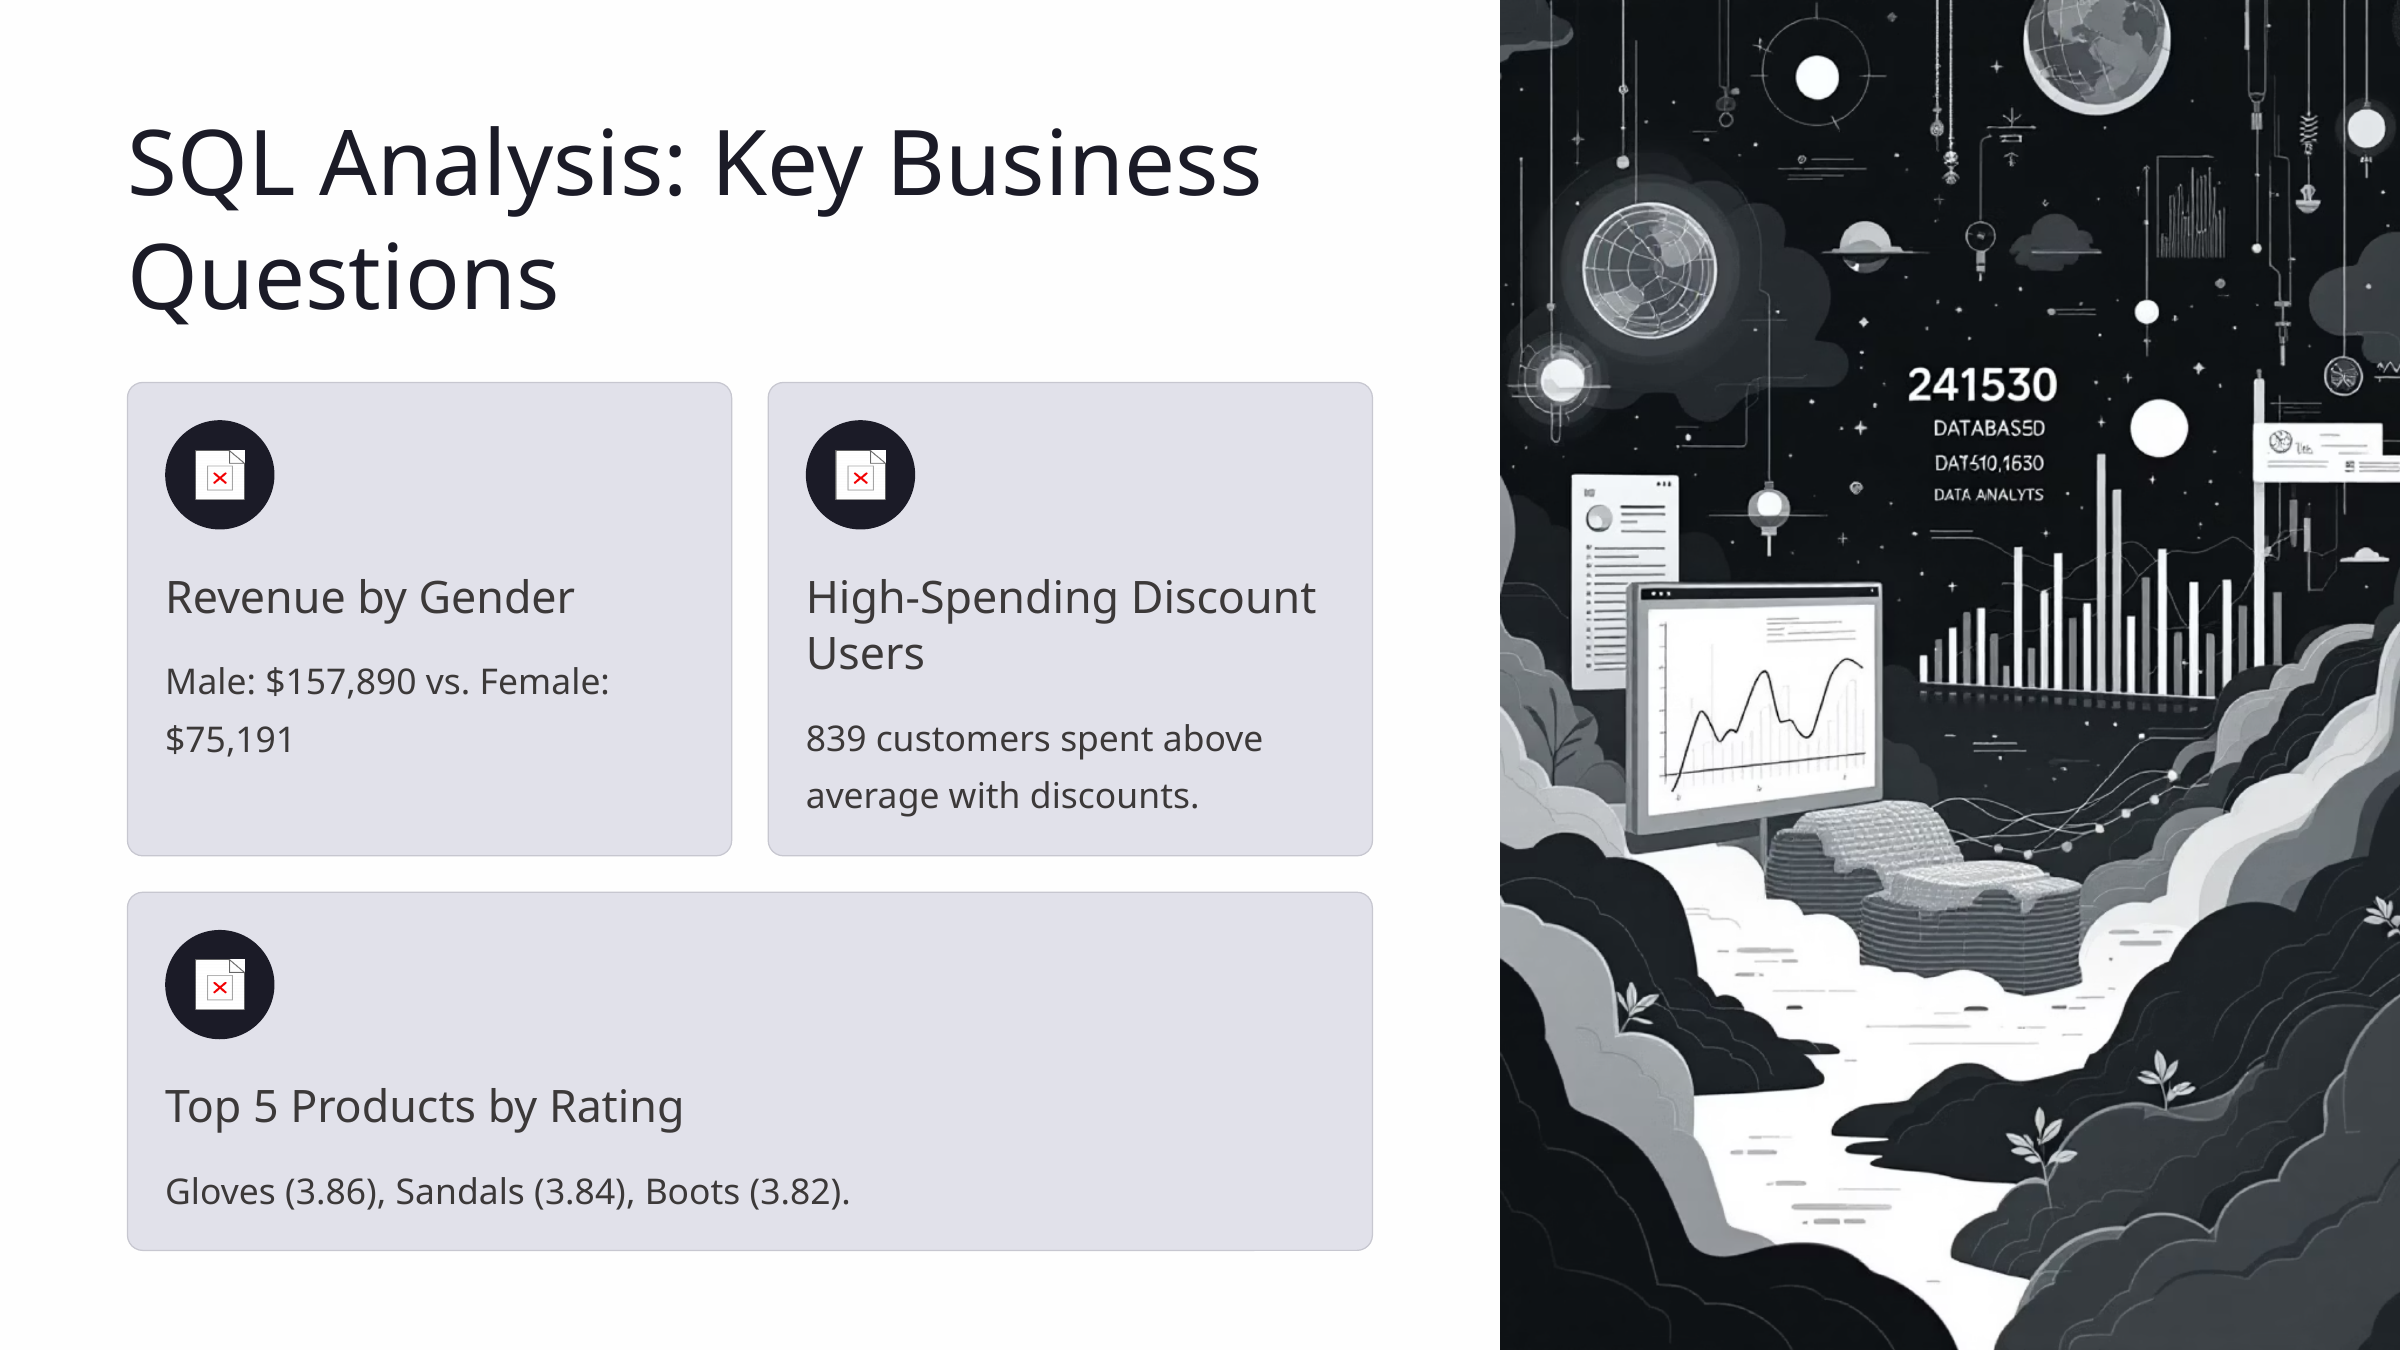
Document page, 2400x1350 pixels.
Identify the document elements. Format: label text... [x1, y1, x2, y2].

picture [195, 959, 245, 1010]
text_box [127, 892, 1373, 1251]
picture [195, 450, 245, 500]
text_box [768, 382, 1373, 856]
text_box Revenue by Gender [165, 565, 621, 623]
picture [1499, 0, 2400, 1350]
text_box High-Spending Discount Users [805, 565, 1335, 680]
text_box [127, 382, 732, 856]
text_box [805, 420, 916, 530]
text_box [165, 929, 275, 1040]
text_box Top 5 Products by Rating [165, 1075, 687, 1133]
picture [835, 450, 886, 500]
text_box Gloves (3.86), Sandals (3.84), Boots (3.82). [165, 1154, 1335, 1213]
text_box SQL Analysis: Key Business Questions [127, 100, 1373, 328]
text_box Male: $157,890 vs. Female: $75,191 [165, 644, 694, 762]
text_box [165, 420, 275, 530]
text_box 839 customers spent above average with discounts. [805, 701, 1335, 819]
